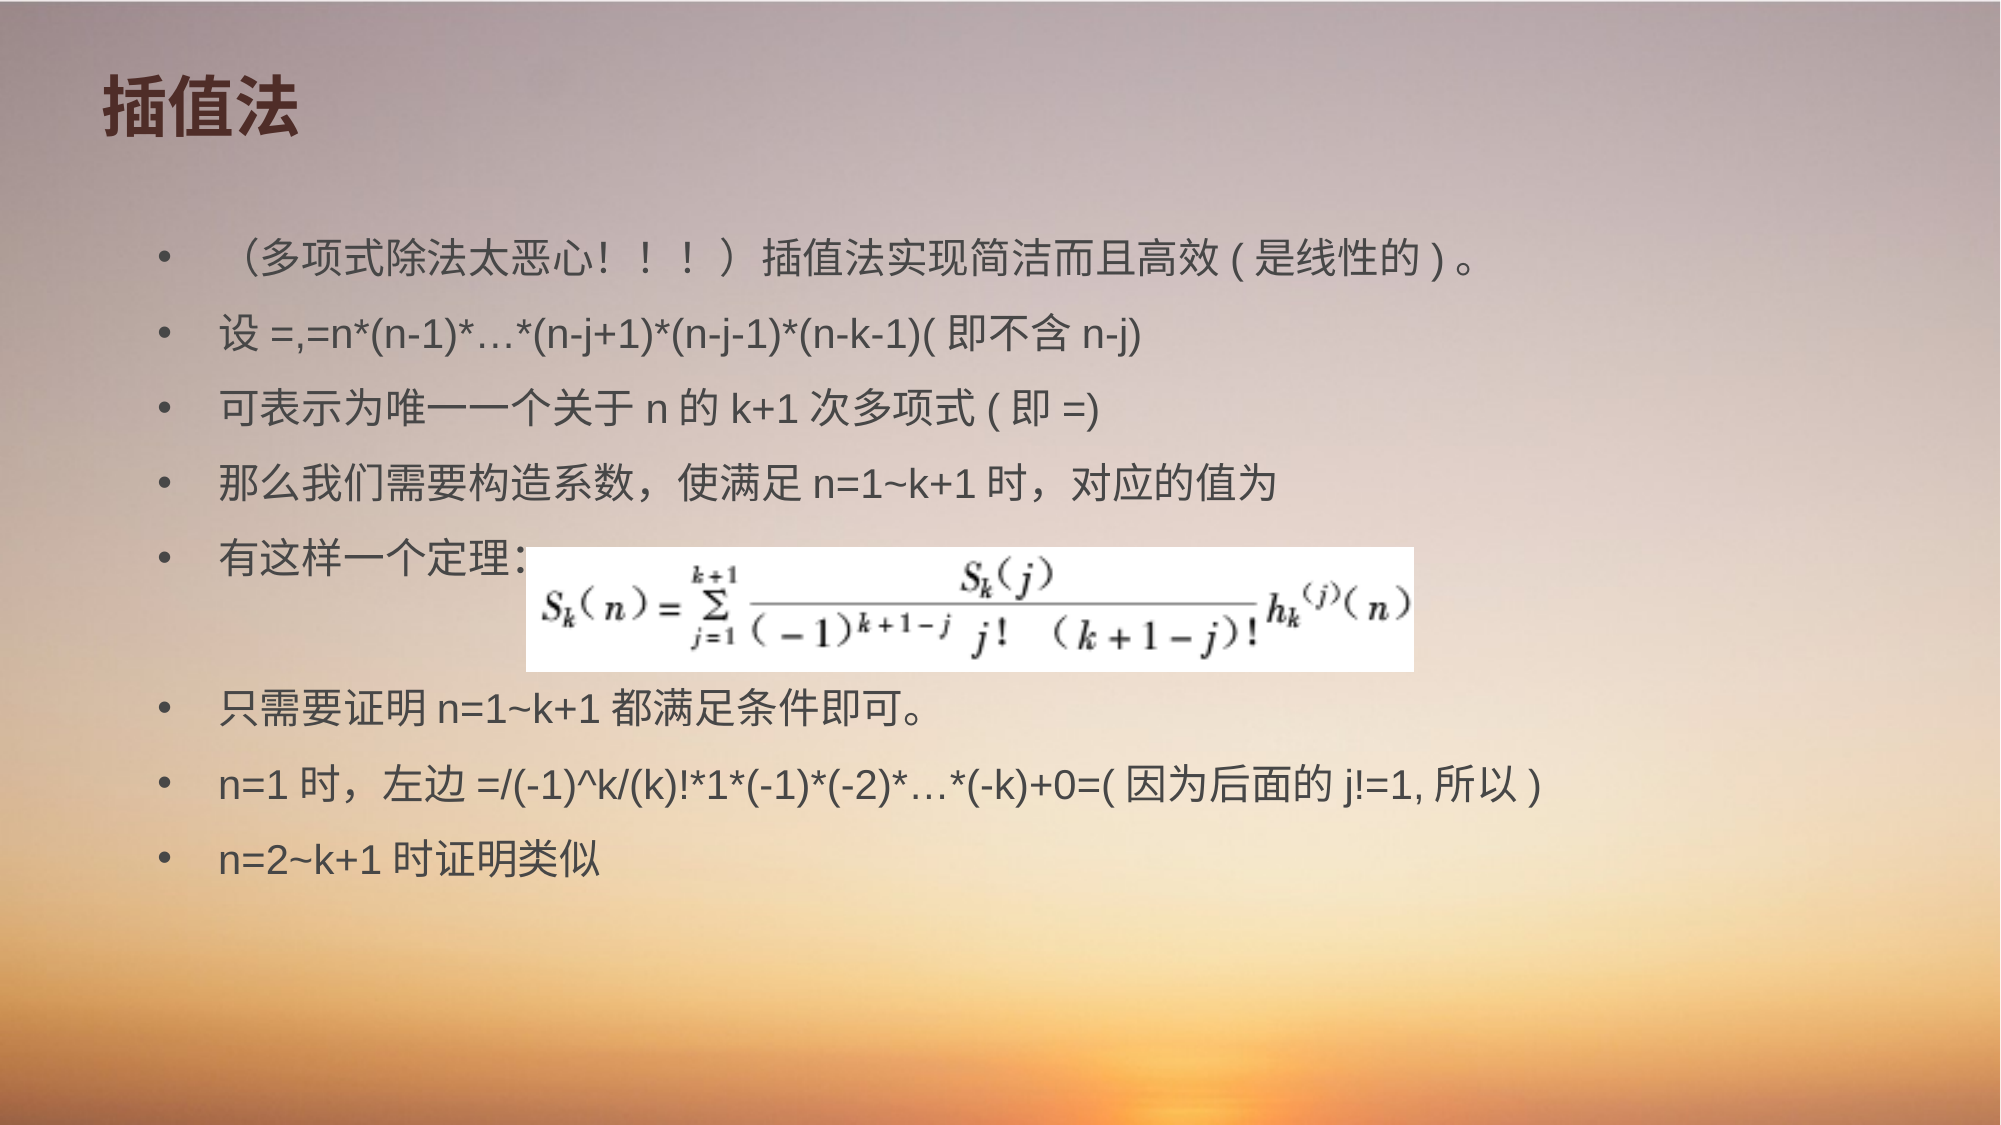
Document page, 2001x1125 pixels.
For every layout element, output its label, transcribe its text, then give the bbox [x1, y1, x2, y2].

picture [0, 0, 2001, 1125]
title 插值法 [86, 38, 1914, 154]
